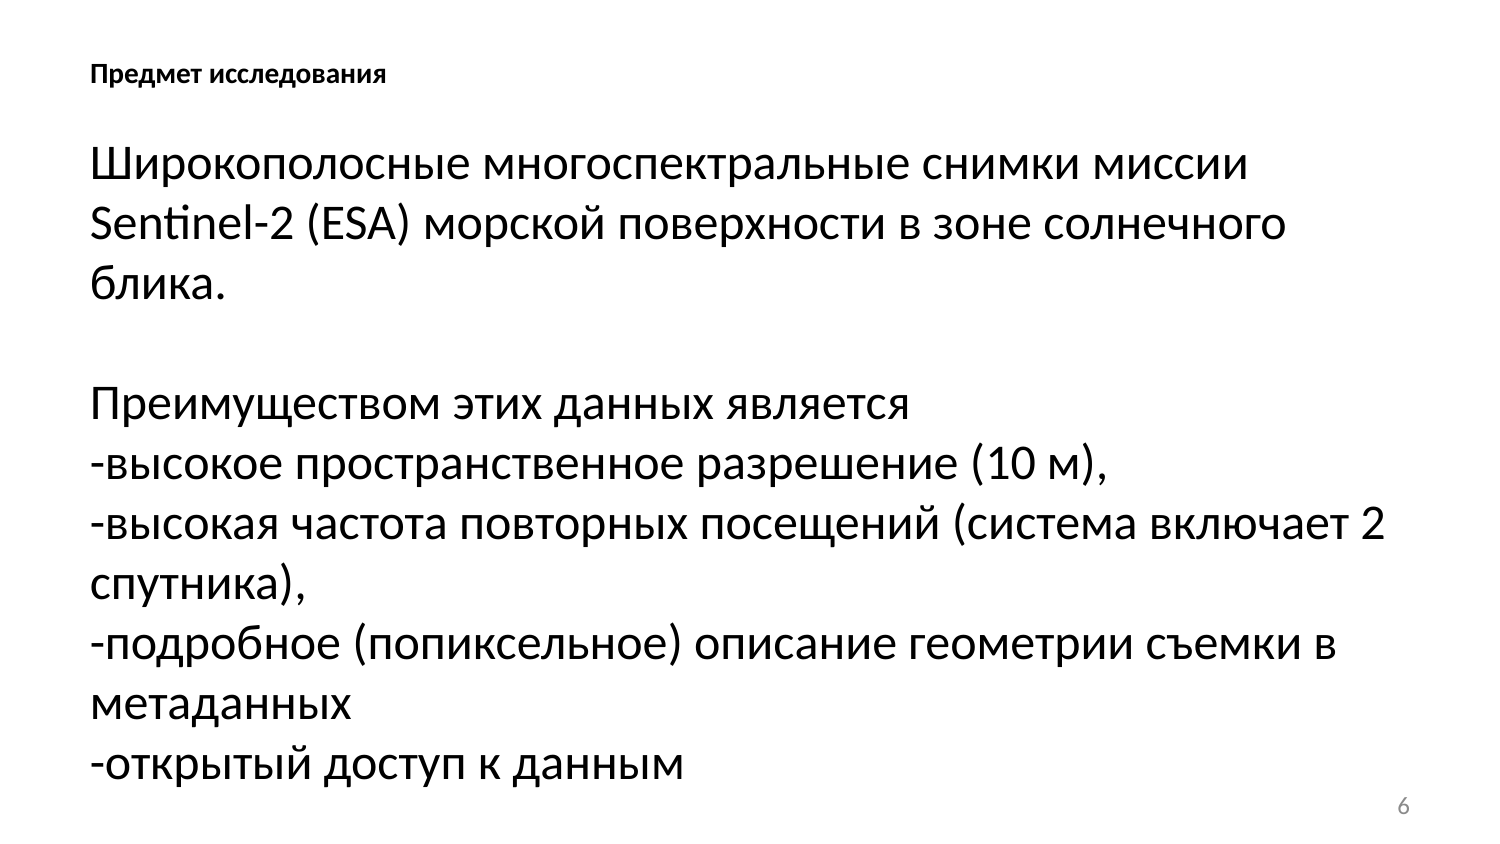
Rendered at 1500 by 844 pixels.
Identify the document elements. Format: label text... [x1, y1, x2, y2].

title Предмет исследования [75, 46, 750, 98]
text_box Широкополосные многоспектральные снимки миссии Sentinel-2 (ESA) морской поверхности в зоне солнечного блика. Преимуществом этих данных является -высокое пространственное разрешение (10 м), -высокая частота повторных посещений (система включает 2 спутника), -подробное (попиксельное) описание геометрии съемки в метаданных -открытый доступ к данным [74, 121, 1425, 844]
slide_number 6 [1074, 782, 1425, 827]
